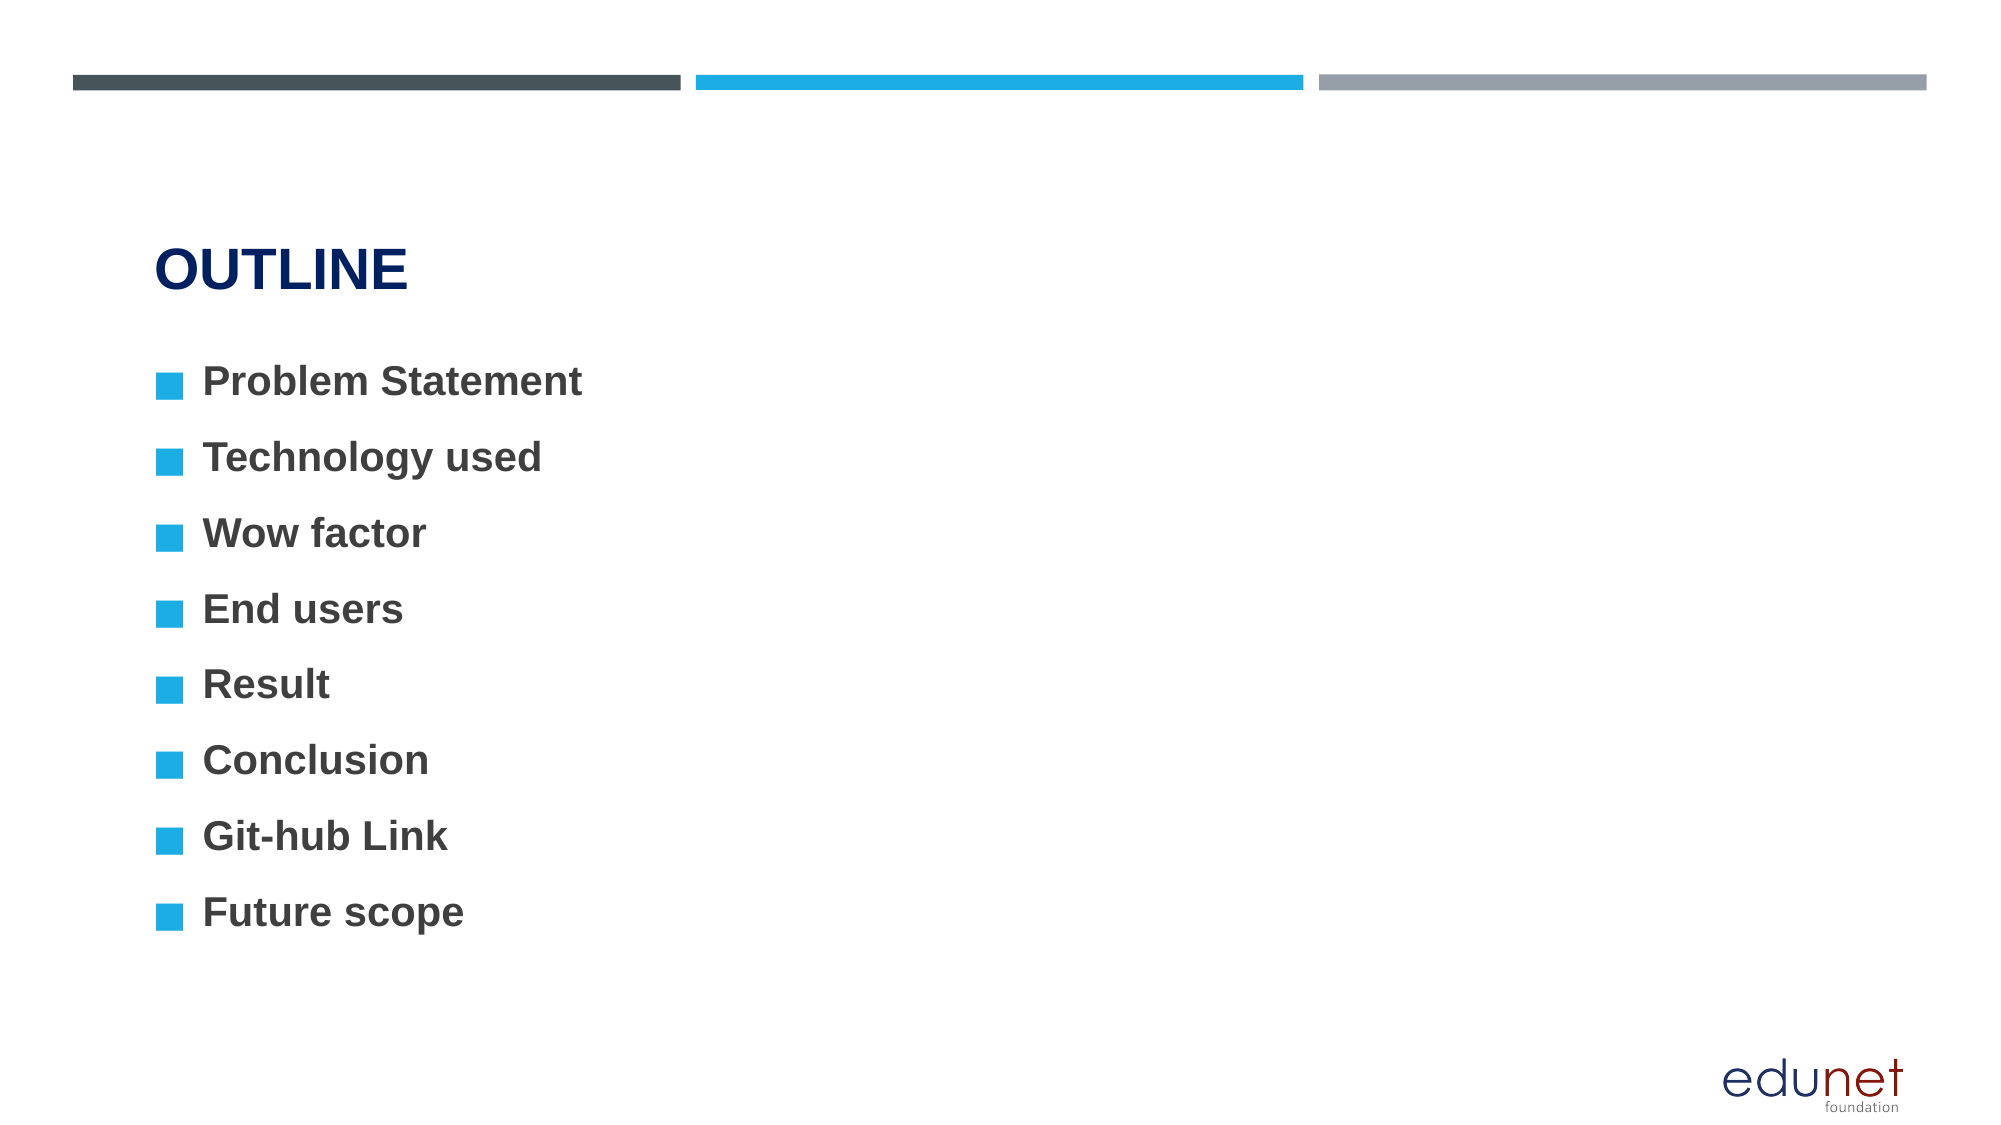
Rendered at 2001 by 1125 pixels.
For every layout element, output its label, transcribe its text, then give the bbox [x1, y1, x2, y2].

title OUTLINE [139, 91, 1865, 265]
list Problem Statement Technology used Wow factor End users Result Conclusion Git-hub Link Future scope [137, 265, 1945, 1125]
